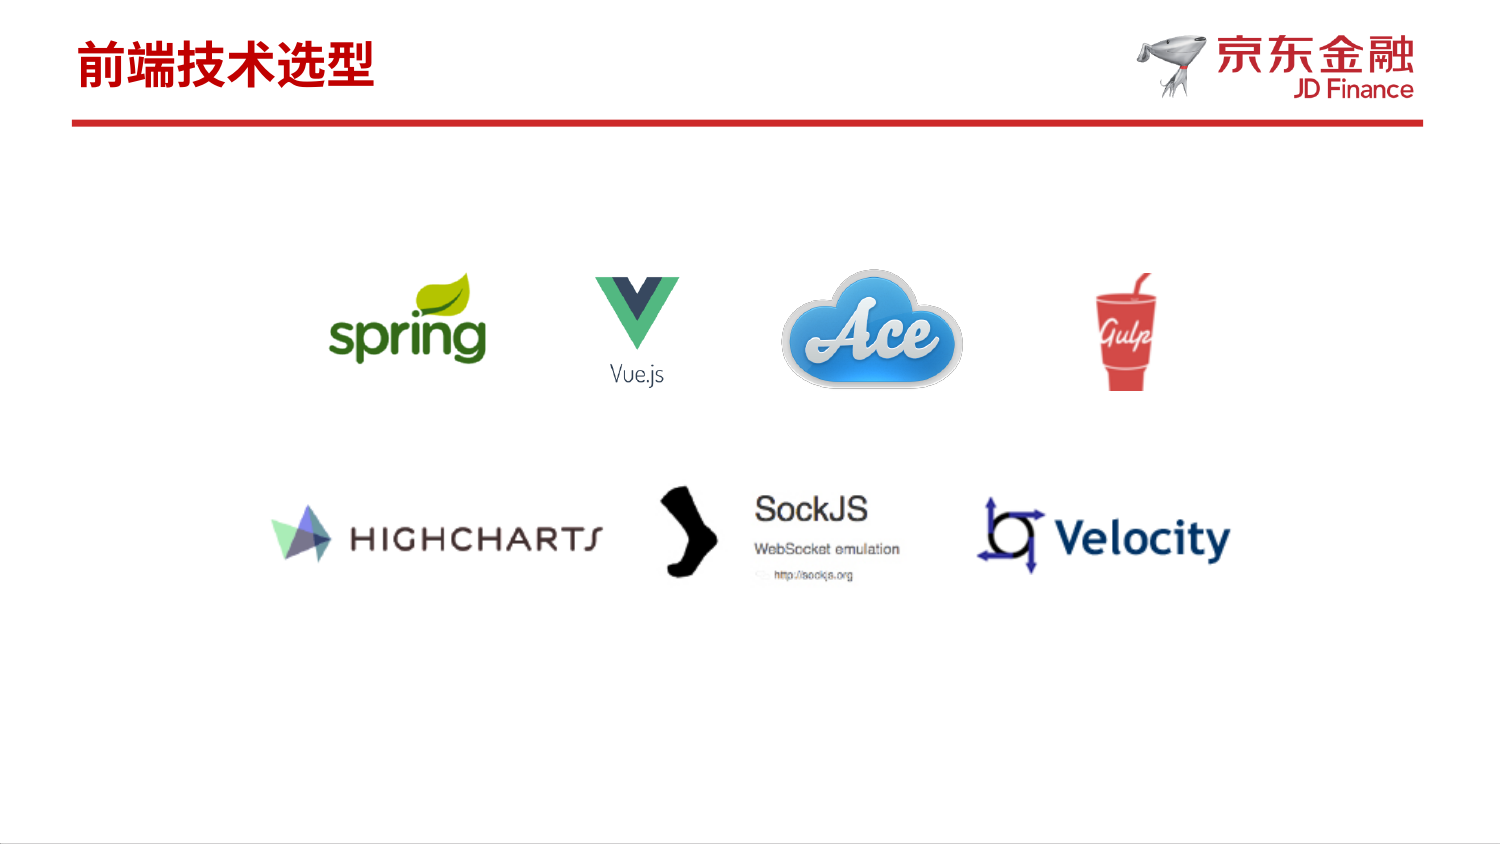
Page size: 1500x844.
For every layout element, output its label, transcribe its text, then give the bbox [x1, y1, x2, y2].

text_box 前端技术选型 [76, 40, 462, 94]
picture [1032, 272, 1221, 391]
picture [976, 496, 1243, 575]
picture [781, 269, 964, 392]
picture [327, 269, 495, 374]
picture [582, 270, 693, 391]
picture [644, 479, 913, 592]
picture [257, 494, 618, 577]
picture [1123, 25, 1434, 106]
